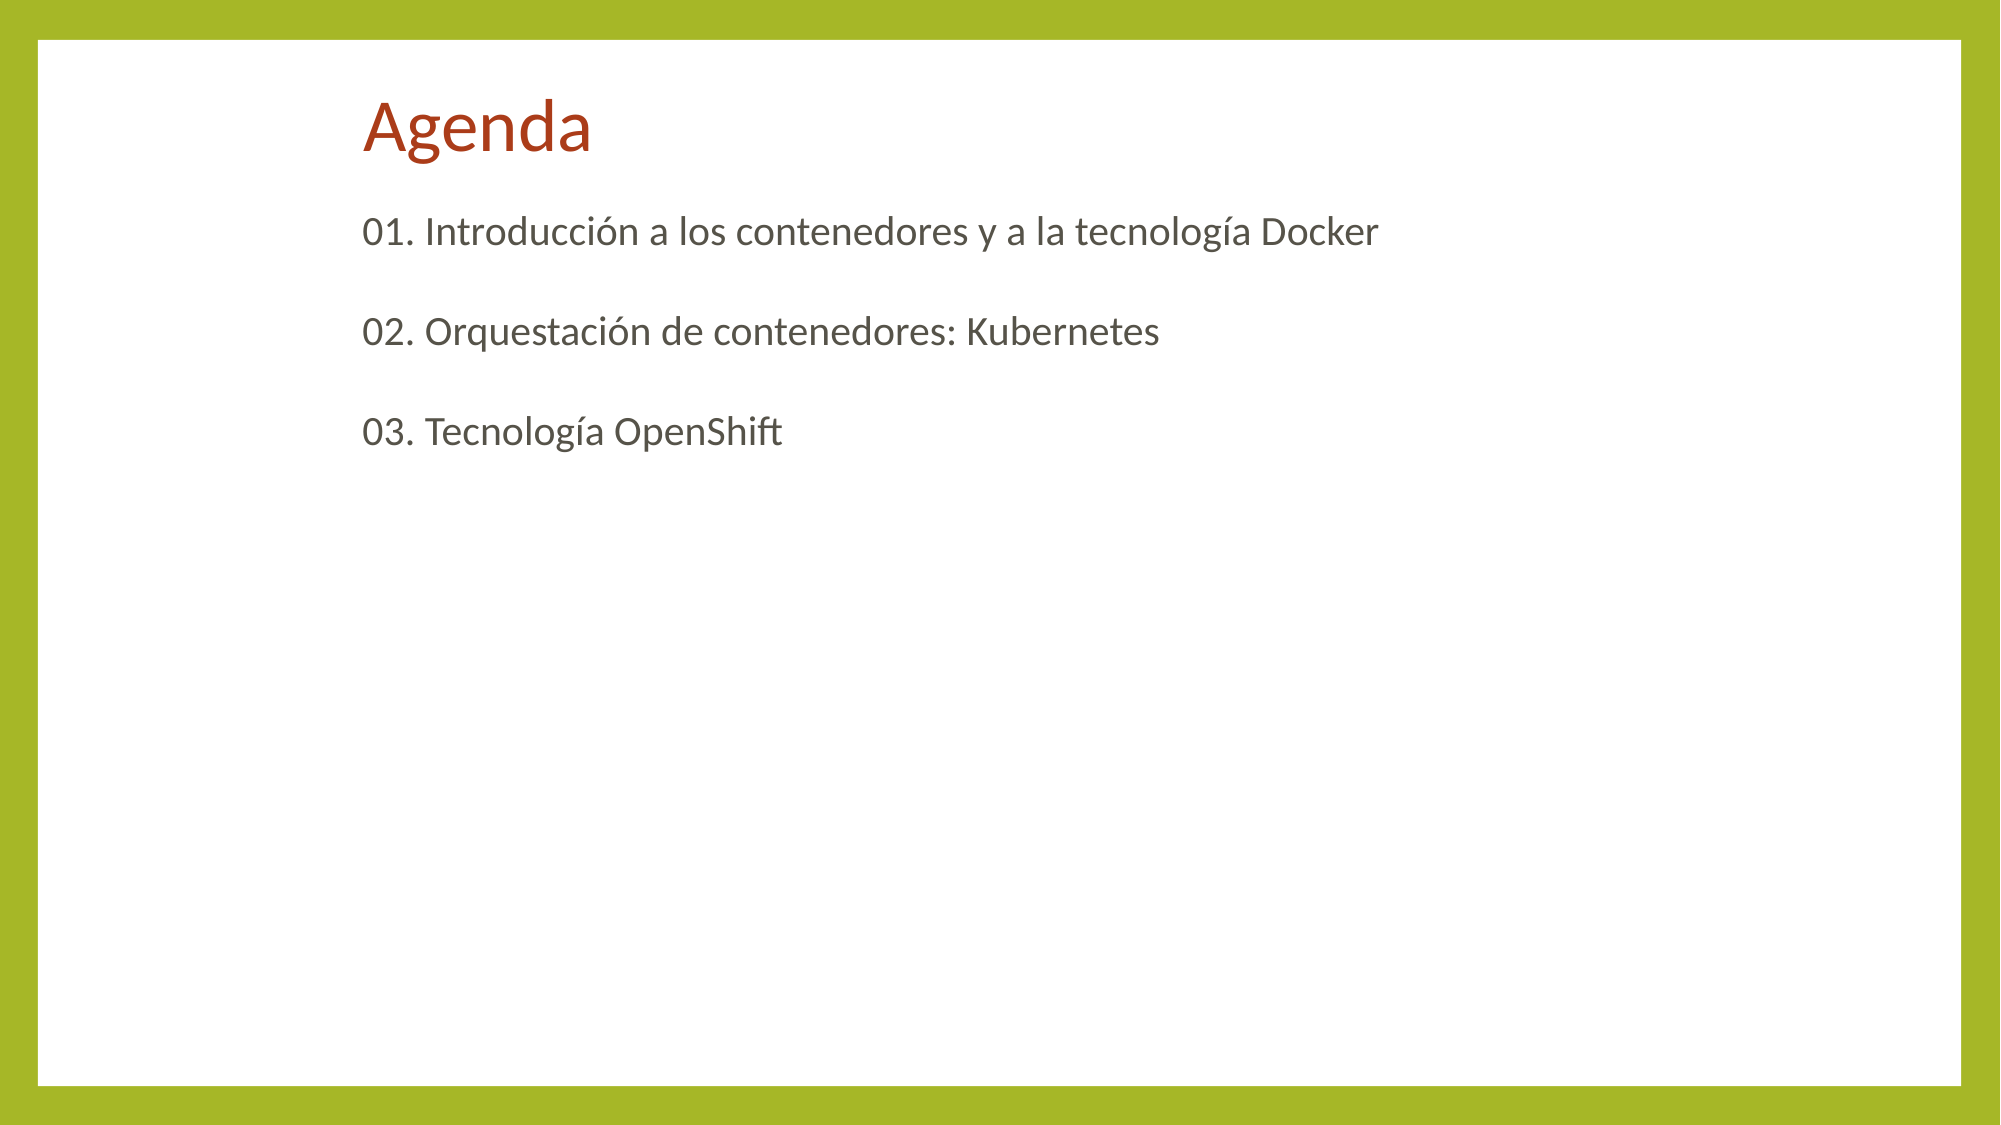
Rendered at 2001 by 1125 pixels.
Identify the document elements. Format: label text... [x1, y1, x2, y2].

text_box Agenda [331, 69, 1194, 175]
text_box 01. Introducción a los contenedores y a la tecnología Docker 02. Orquestación de contenedores: Kubernetes 03. Tecnología OpenShift [347, 196, 1460, 817]
